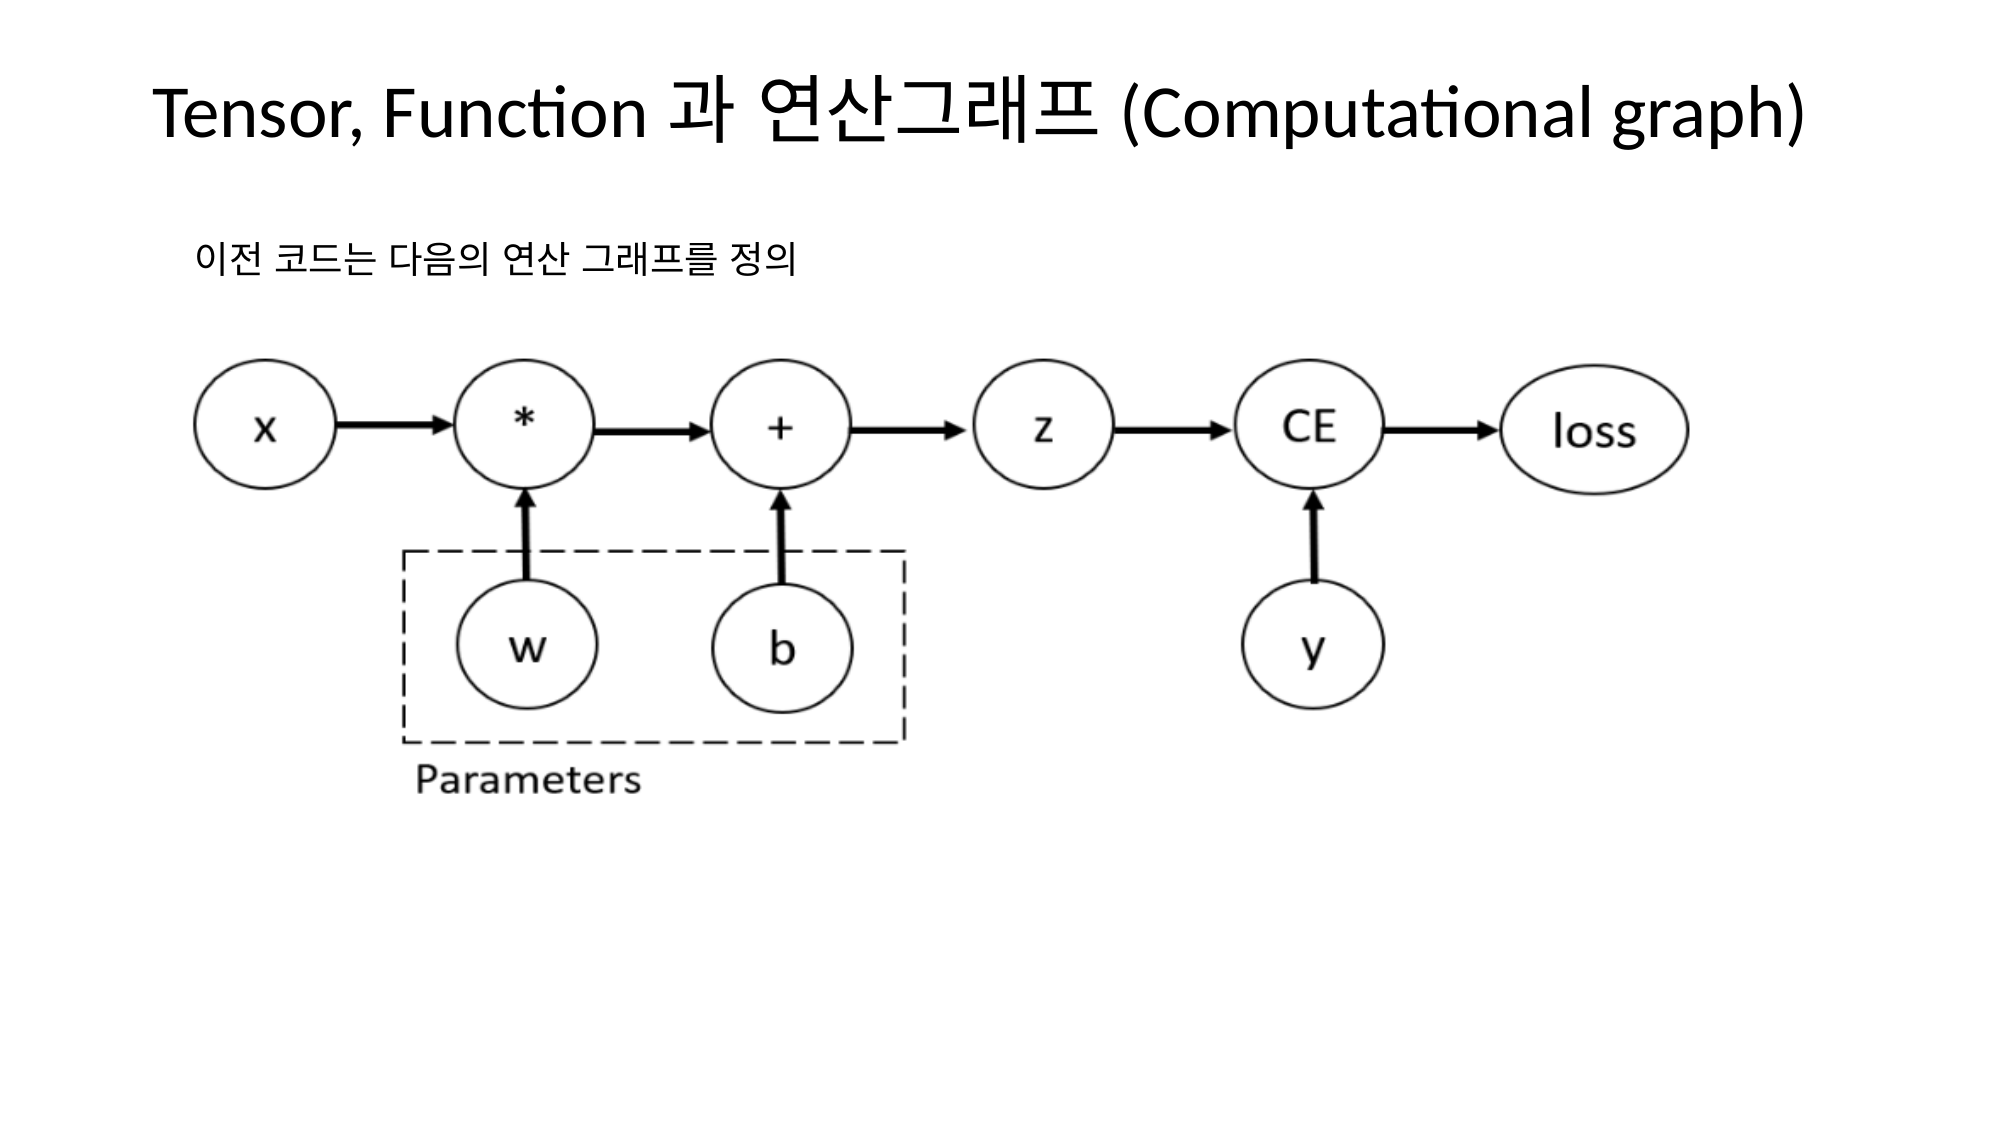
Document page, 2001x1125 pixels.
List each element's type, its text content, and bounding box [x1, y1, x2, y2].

text_box Tensor, Function과 연산그래프(Computational graph) [137, 65, 1914, 170]
text_box 이전 코드는 다음의 연산 그래프를 정의 [180, 228, 1888, 874]
picture [179, 348, 1723, 819]
